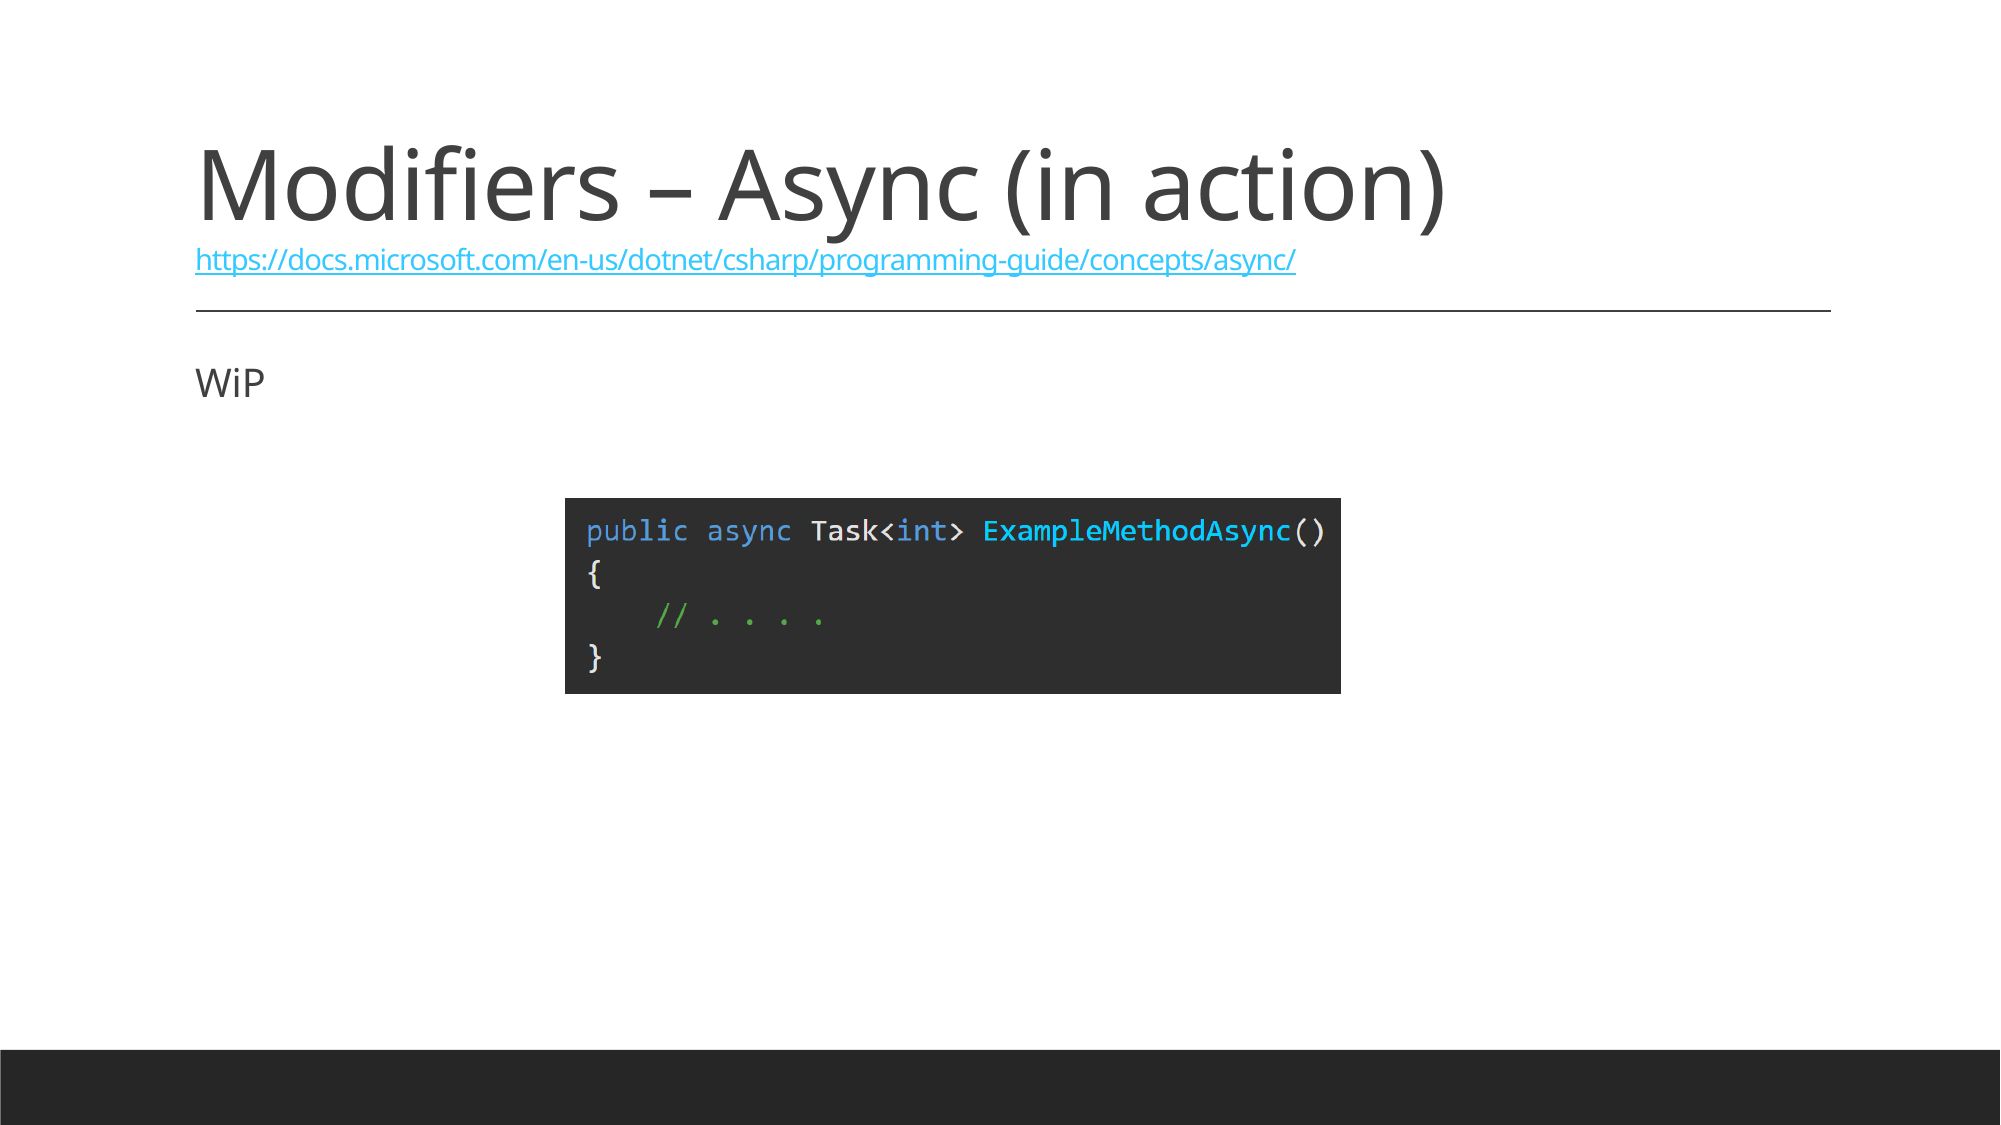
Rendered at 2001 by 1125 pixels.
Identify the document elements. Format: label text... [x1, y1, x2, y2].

picture [565, 497, 1341, 695]
list WiP [180, 345, 1830, 963]
title Modifiers – Async (in action) https://docs.microsoft.com/en-us/dotnet/csharp/programming-guide/concepts/async/ [179, 47, 1830, 285]
